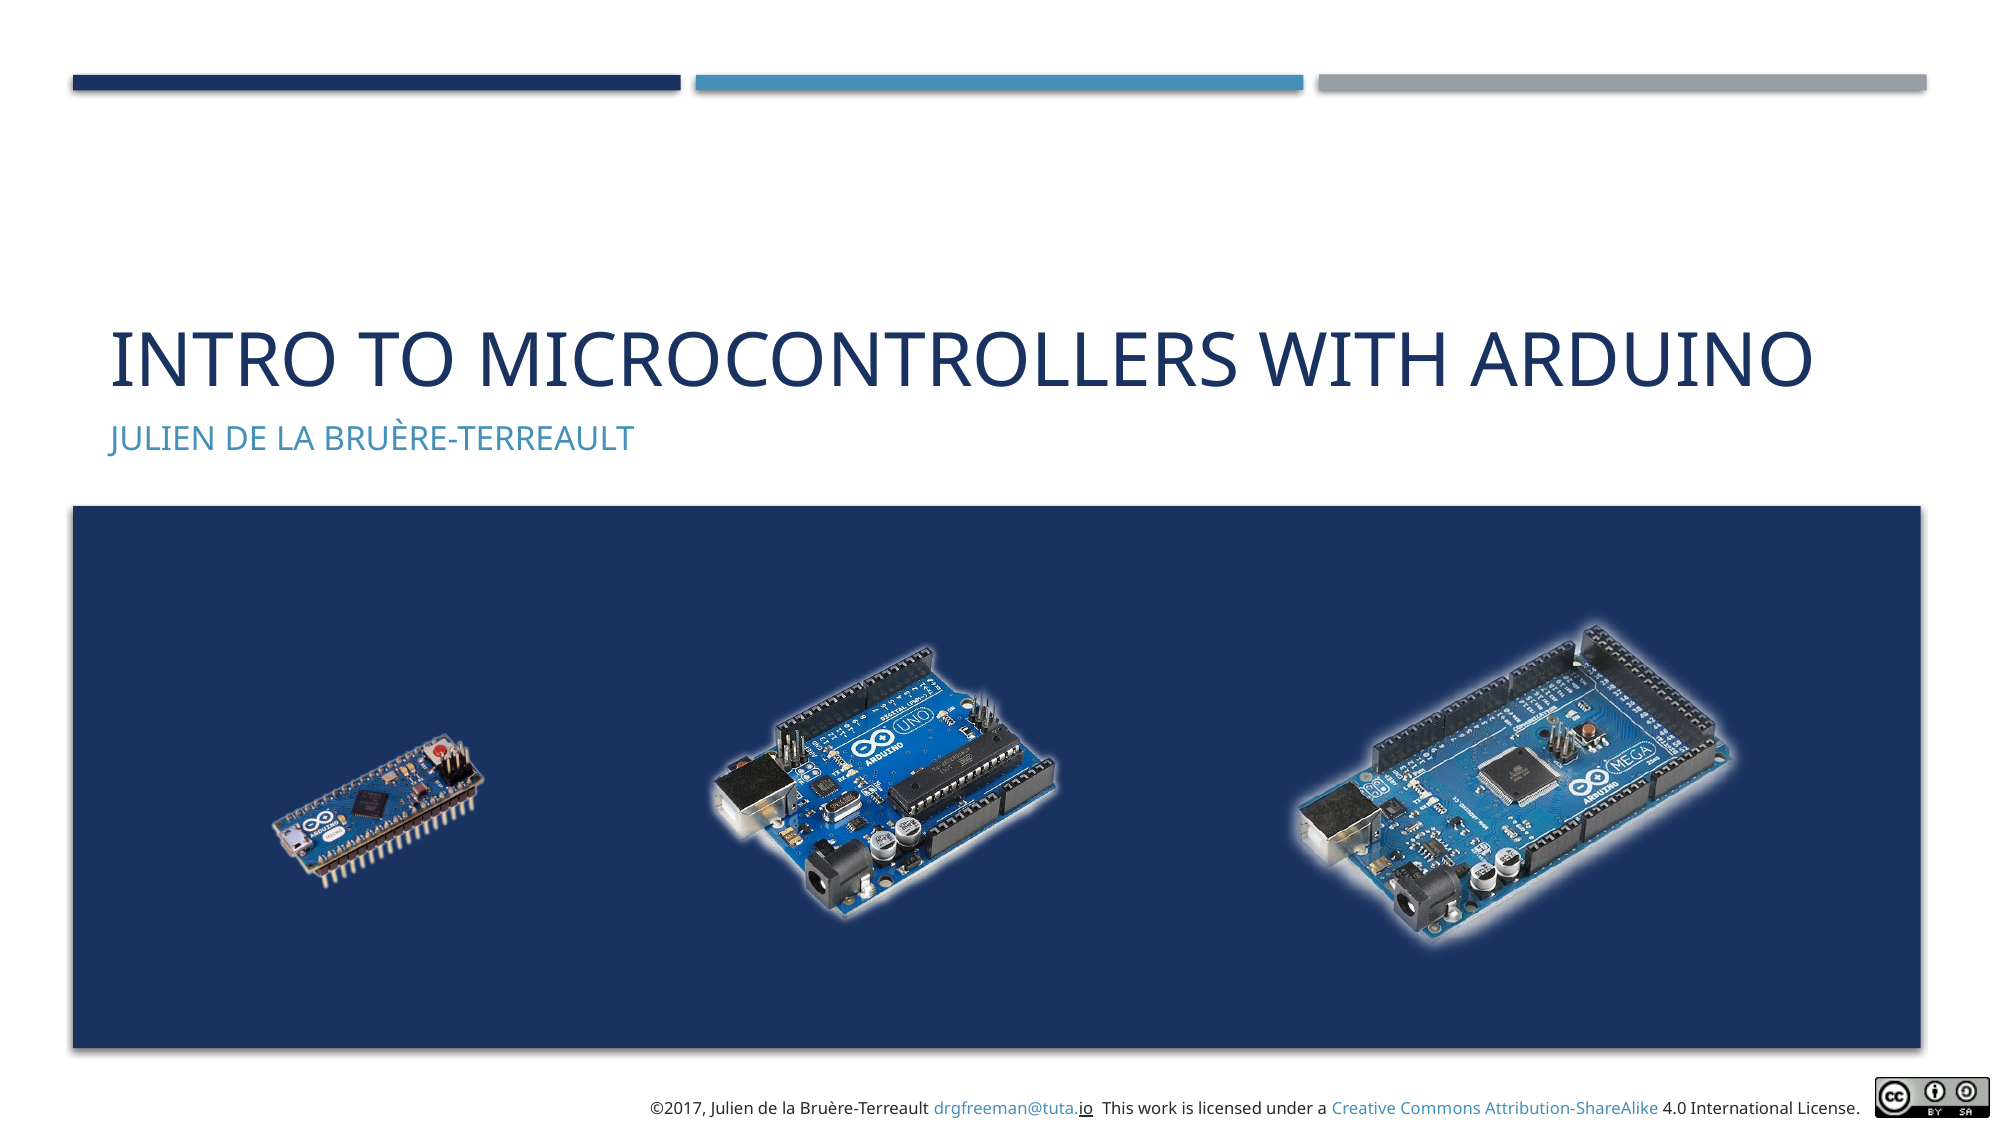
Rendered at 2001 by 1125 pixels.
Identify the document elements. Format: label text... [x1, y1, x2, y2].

text_box ©2017, Julien de la Bruère-Terreault drgfreeman@tuta.io This work is licensed under a Creative Commons Attribution-ShareAlike 4.0 International License. [631, 1091, 1871, 1125]
title Intro to Microcontrollers with Arduino [95, 167, 1899, 409]
picture [701, 638, 1067, 928]
picture [260, 727, 500, 898]
subtitle Julien de la Bruère-Terreault [95, 409, 1899, 507]
picture [1874, 1076, 1991, 1119]
picture [1277, 605, 1750, 961]
